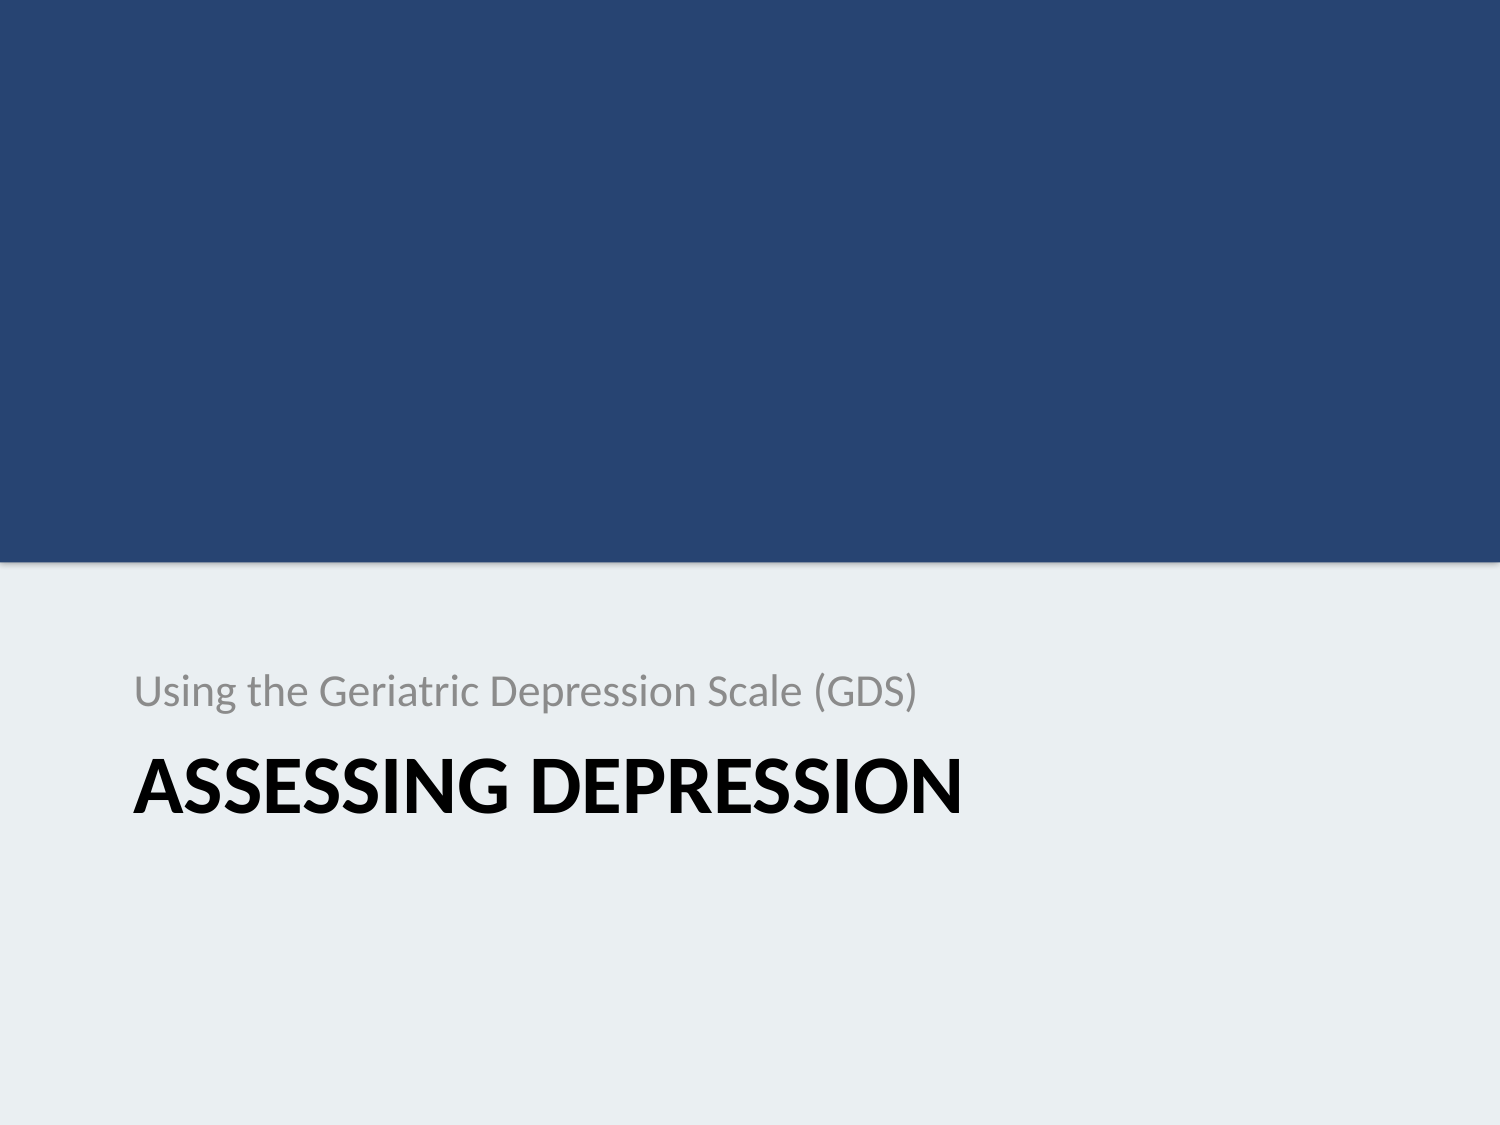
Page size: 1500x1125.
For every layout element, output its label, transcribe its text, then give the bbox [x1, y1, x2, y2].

text_box [0, 0, 1500, 563]
text_box [0, 570, 1500, 1125]
title Assessing Depression [118, 723, 1394, 947]
list Using the Geriatric Depression Scale (GDS) [118, 476, 1394, 723]
